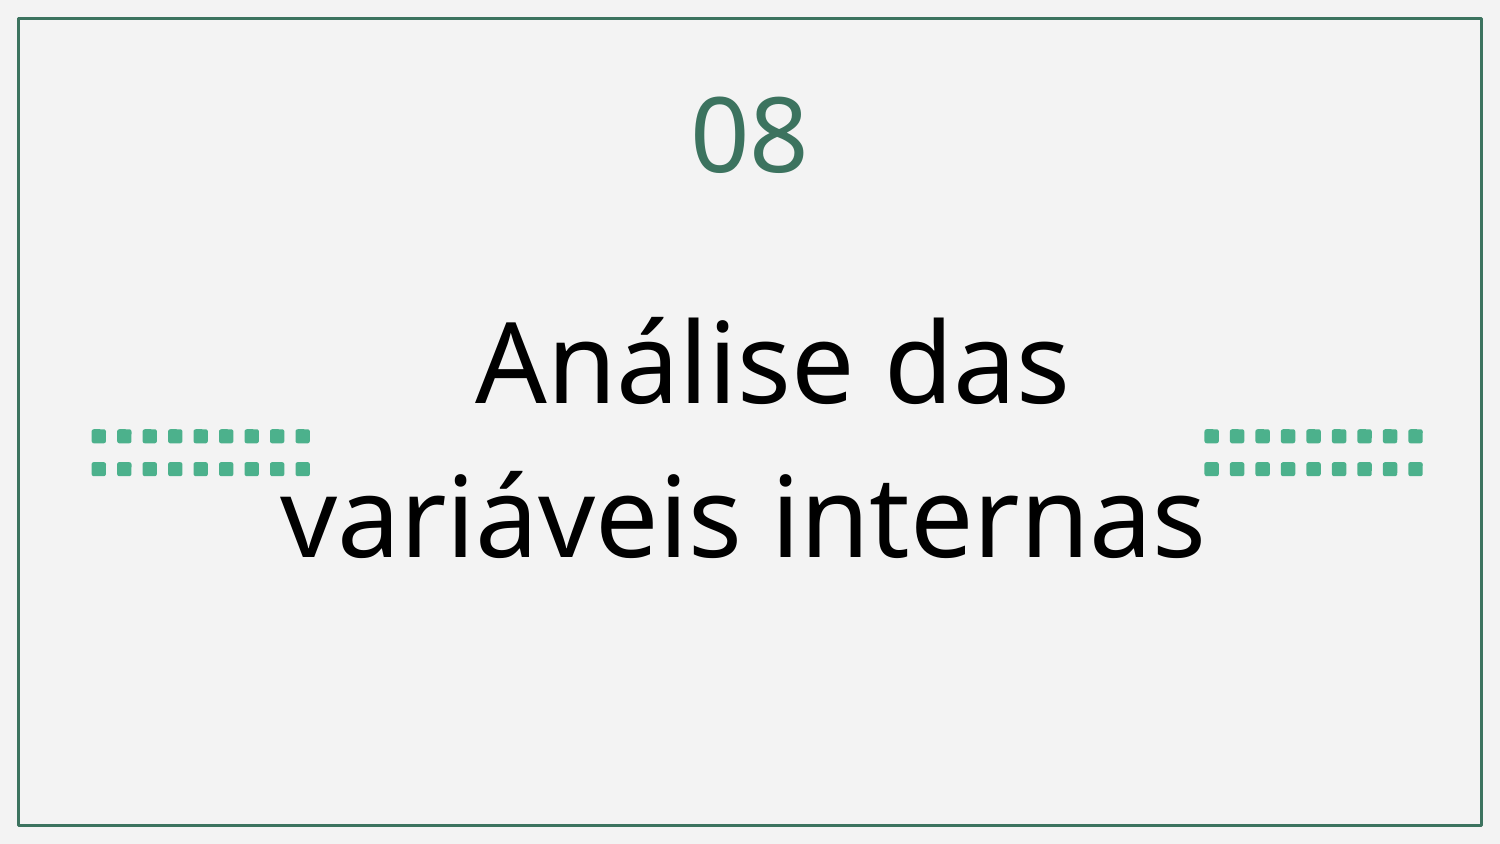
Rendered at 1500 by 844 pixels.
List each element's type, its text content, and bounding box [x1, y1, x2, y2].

text_box 08 [658, 47, 841, 213]
title Análise das variáveis internas [255, 257, 1291, 796]
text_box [177, 343, 225, 563]
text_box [1289, 343, 1338, 563]
